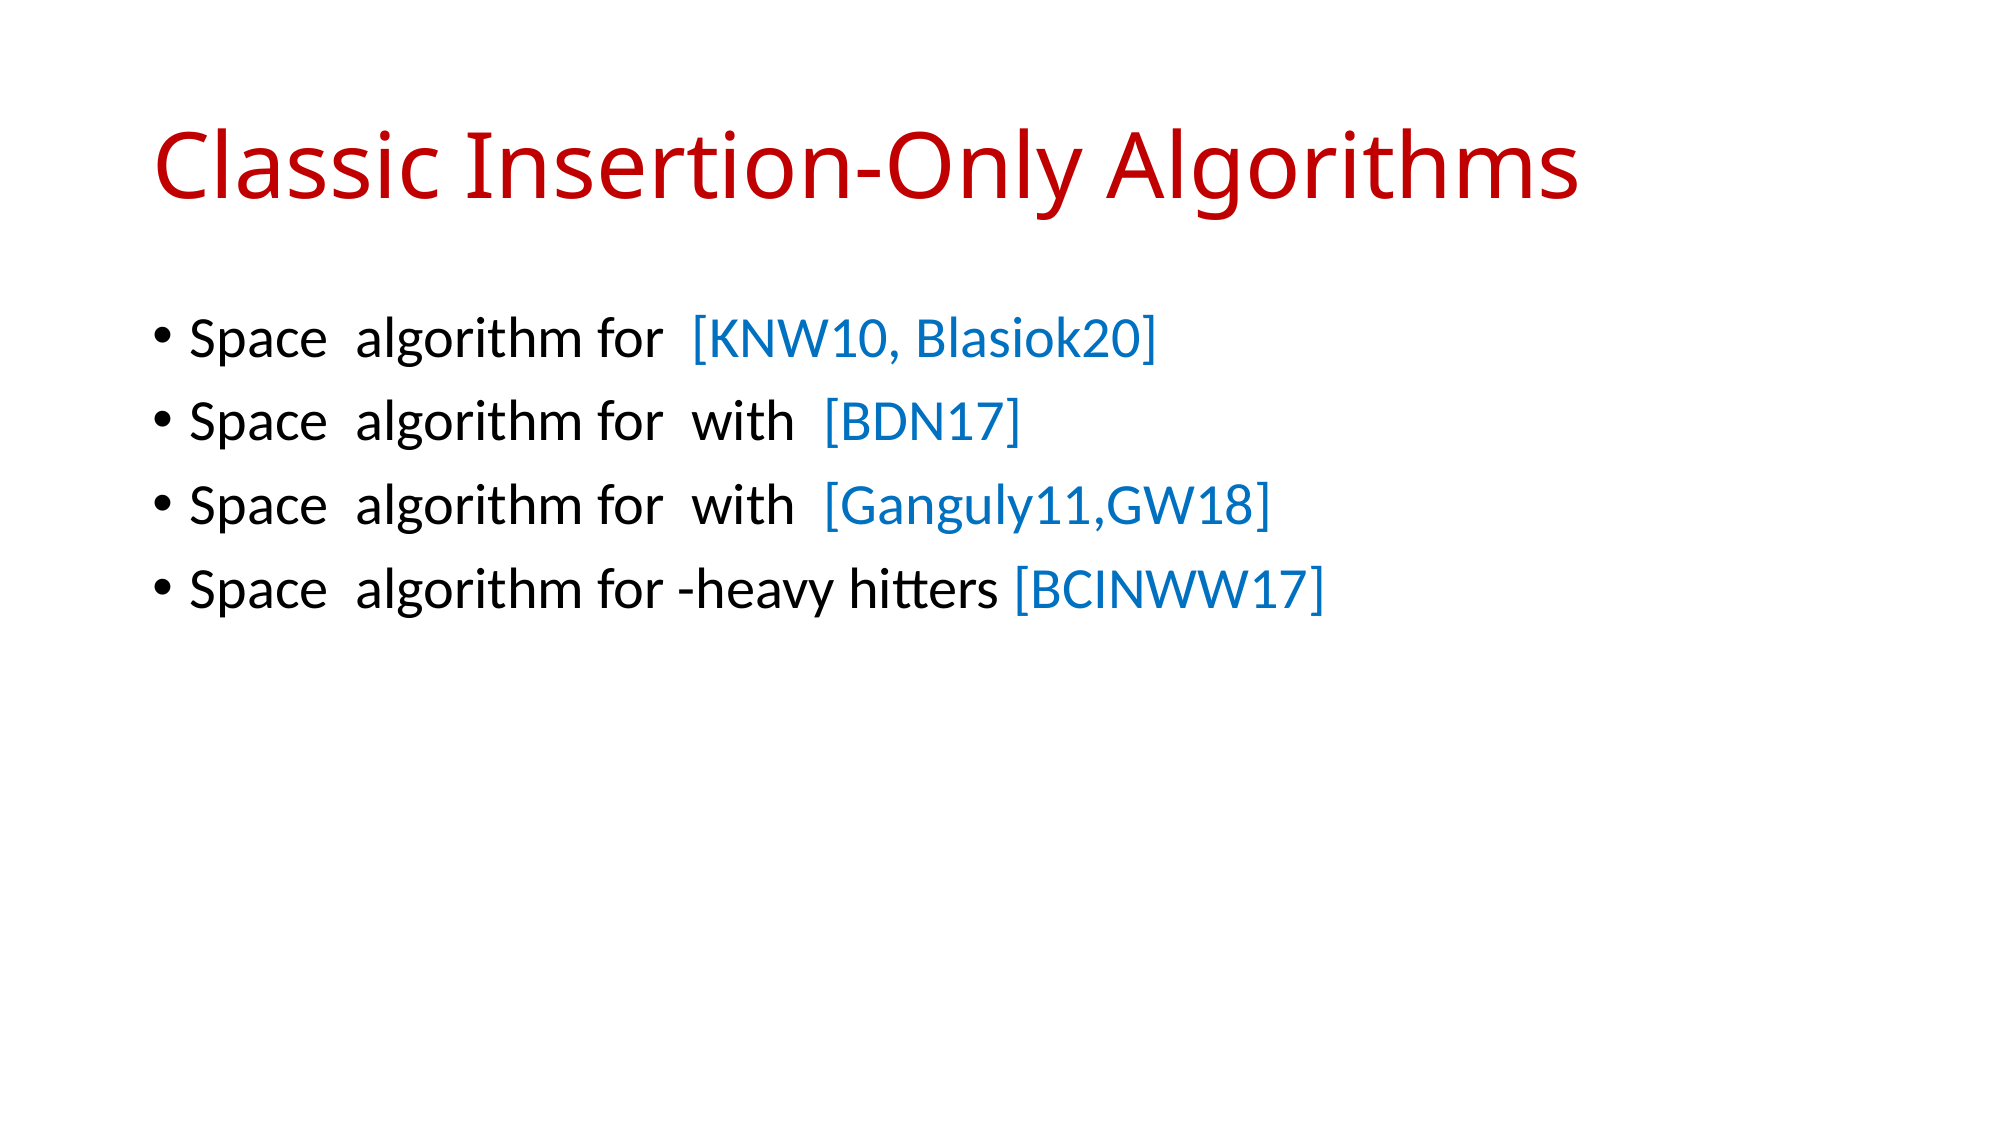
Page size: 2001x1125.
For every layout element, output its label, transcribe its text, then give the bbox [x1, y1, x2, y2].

title Classic Insertion-Only Algorithms [137, 59, 1863, 278]
